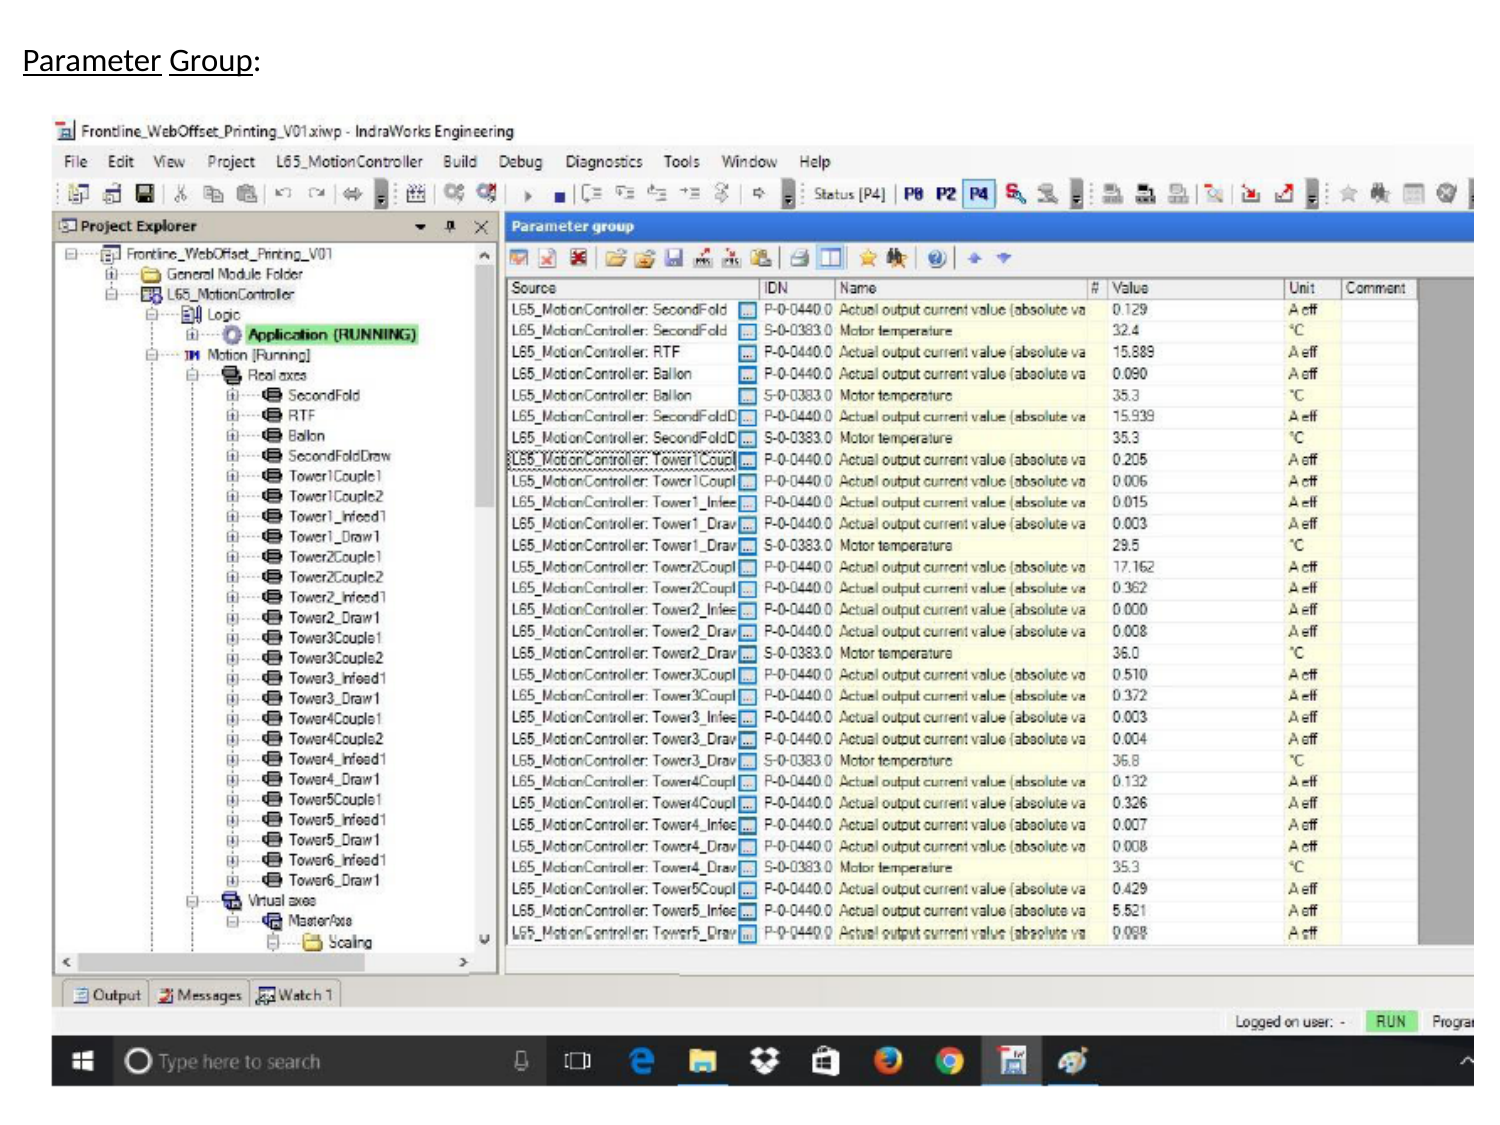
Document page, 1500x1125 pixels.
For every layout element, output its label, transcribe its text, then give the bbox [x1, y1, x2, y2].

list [37, 112, 1474, 1088]
title Parameter Group: [7, 31, 1008, 87]
